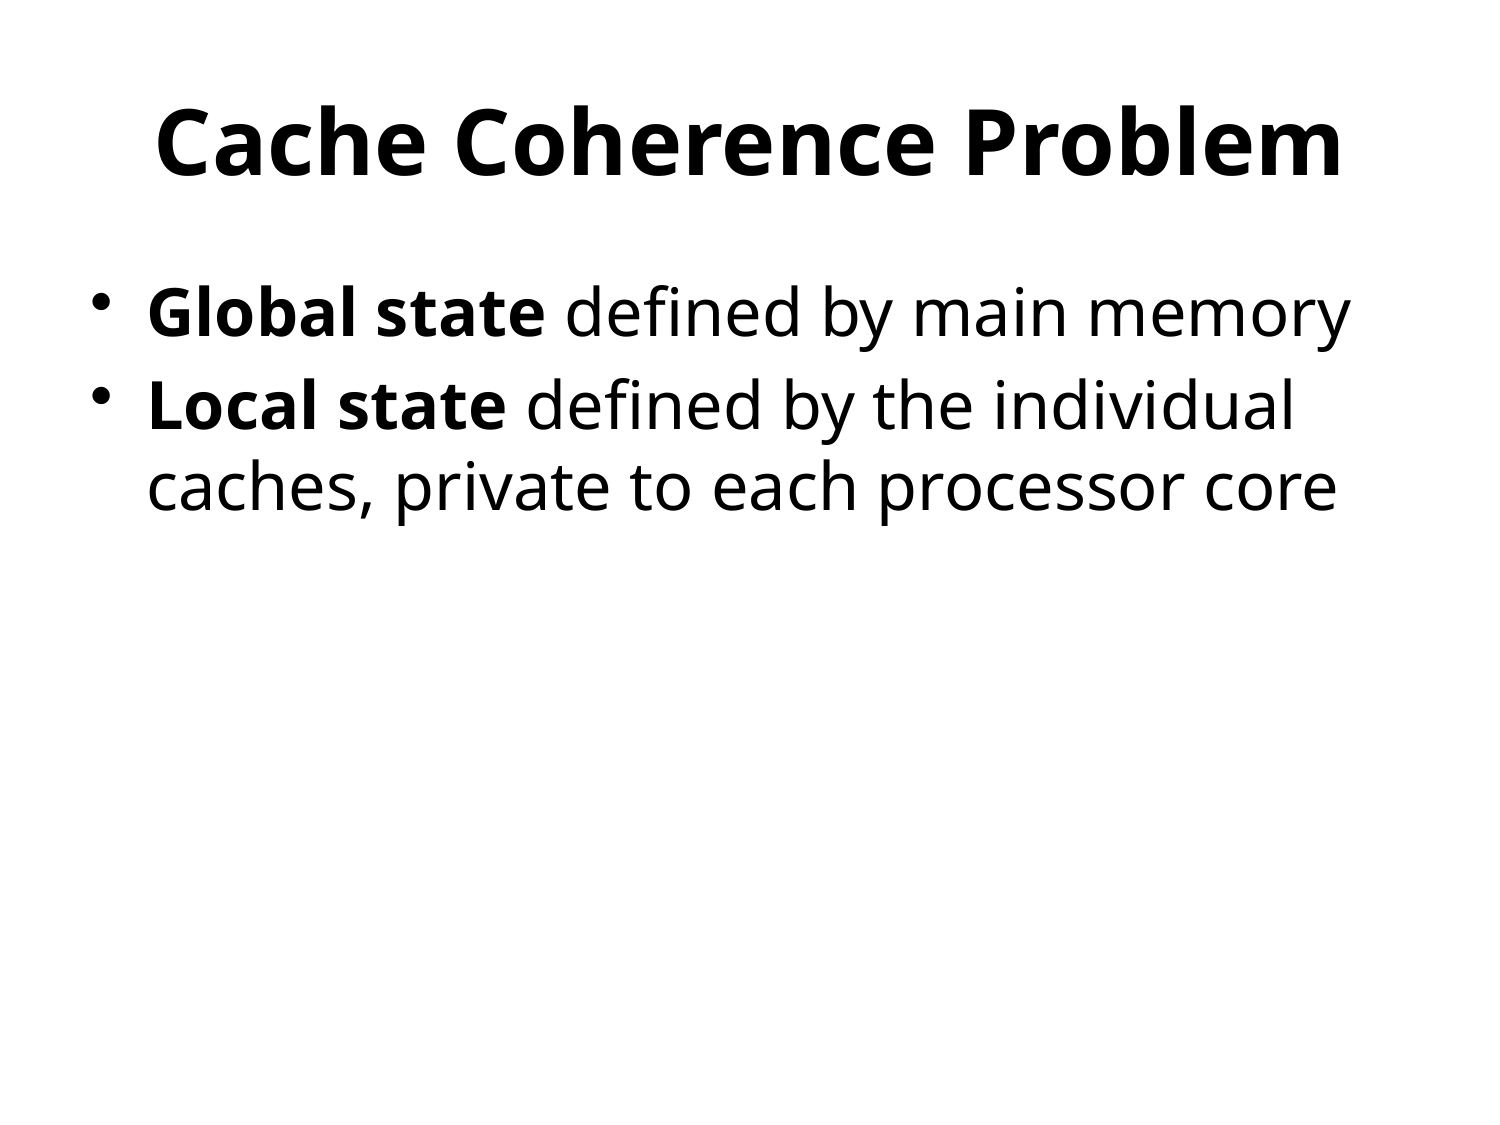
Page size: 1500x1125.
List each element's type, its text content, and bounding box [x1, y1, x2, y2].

title Cache Coherence Problem [0, 45, 1500, 233]
list Global state defined by main memory Local state defined by the individual caches, private to each processor core [75, 262, 1500, 1125]
